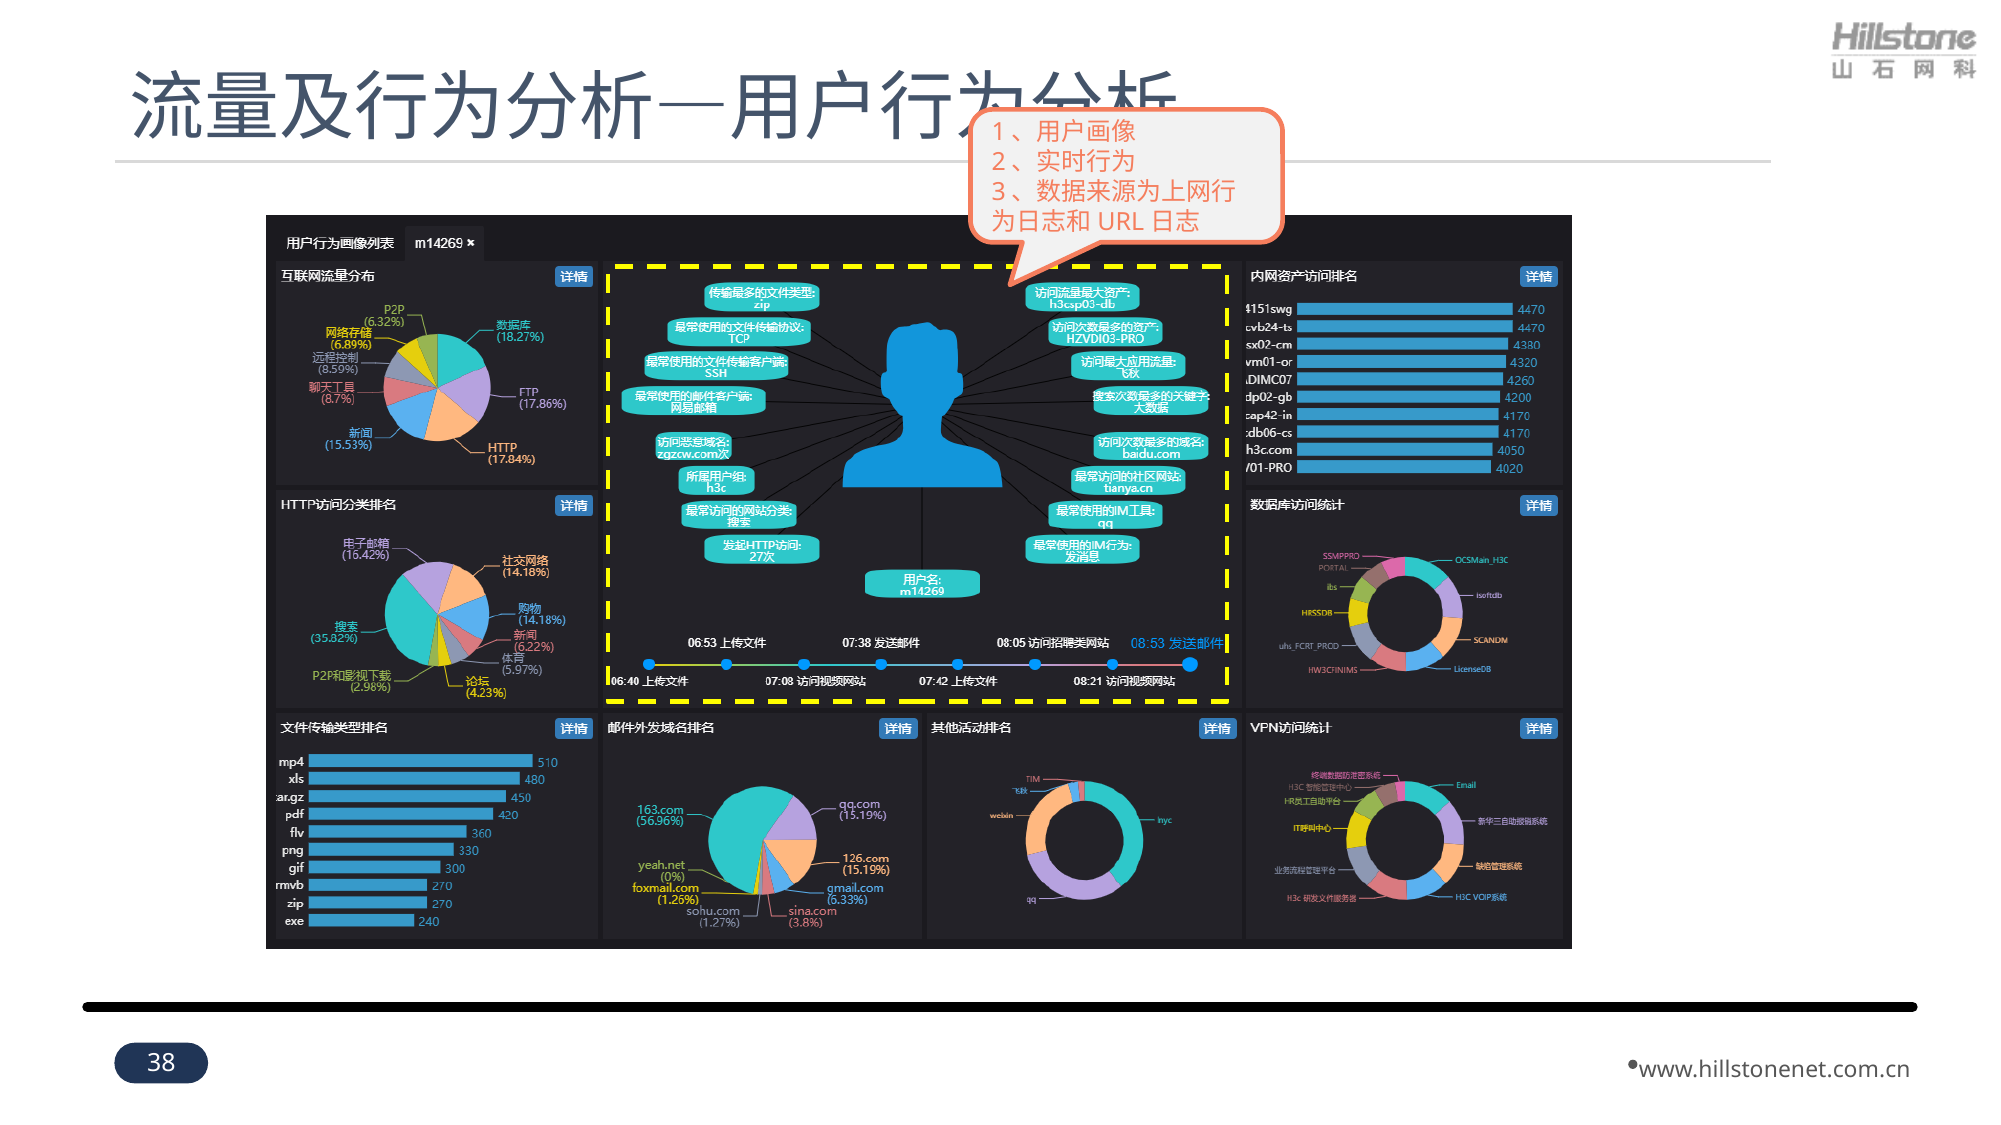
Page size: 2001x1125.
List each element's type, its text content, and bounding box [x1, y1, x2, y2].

slide_number 38 [114, 1042, 209, 1084]
picture [266, 215, 1573, 949]
picture [1817, 13, 1989, 85]
title 流量及行为分析—用户行为分析 [114, 59, 1724, 159]
text_box 1、用户画像 2、实时行为 3、数据来源为上网行为日志和URL日志 [970, 109, 1283, 215]
